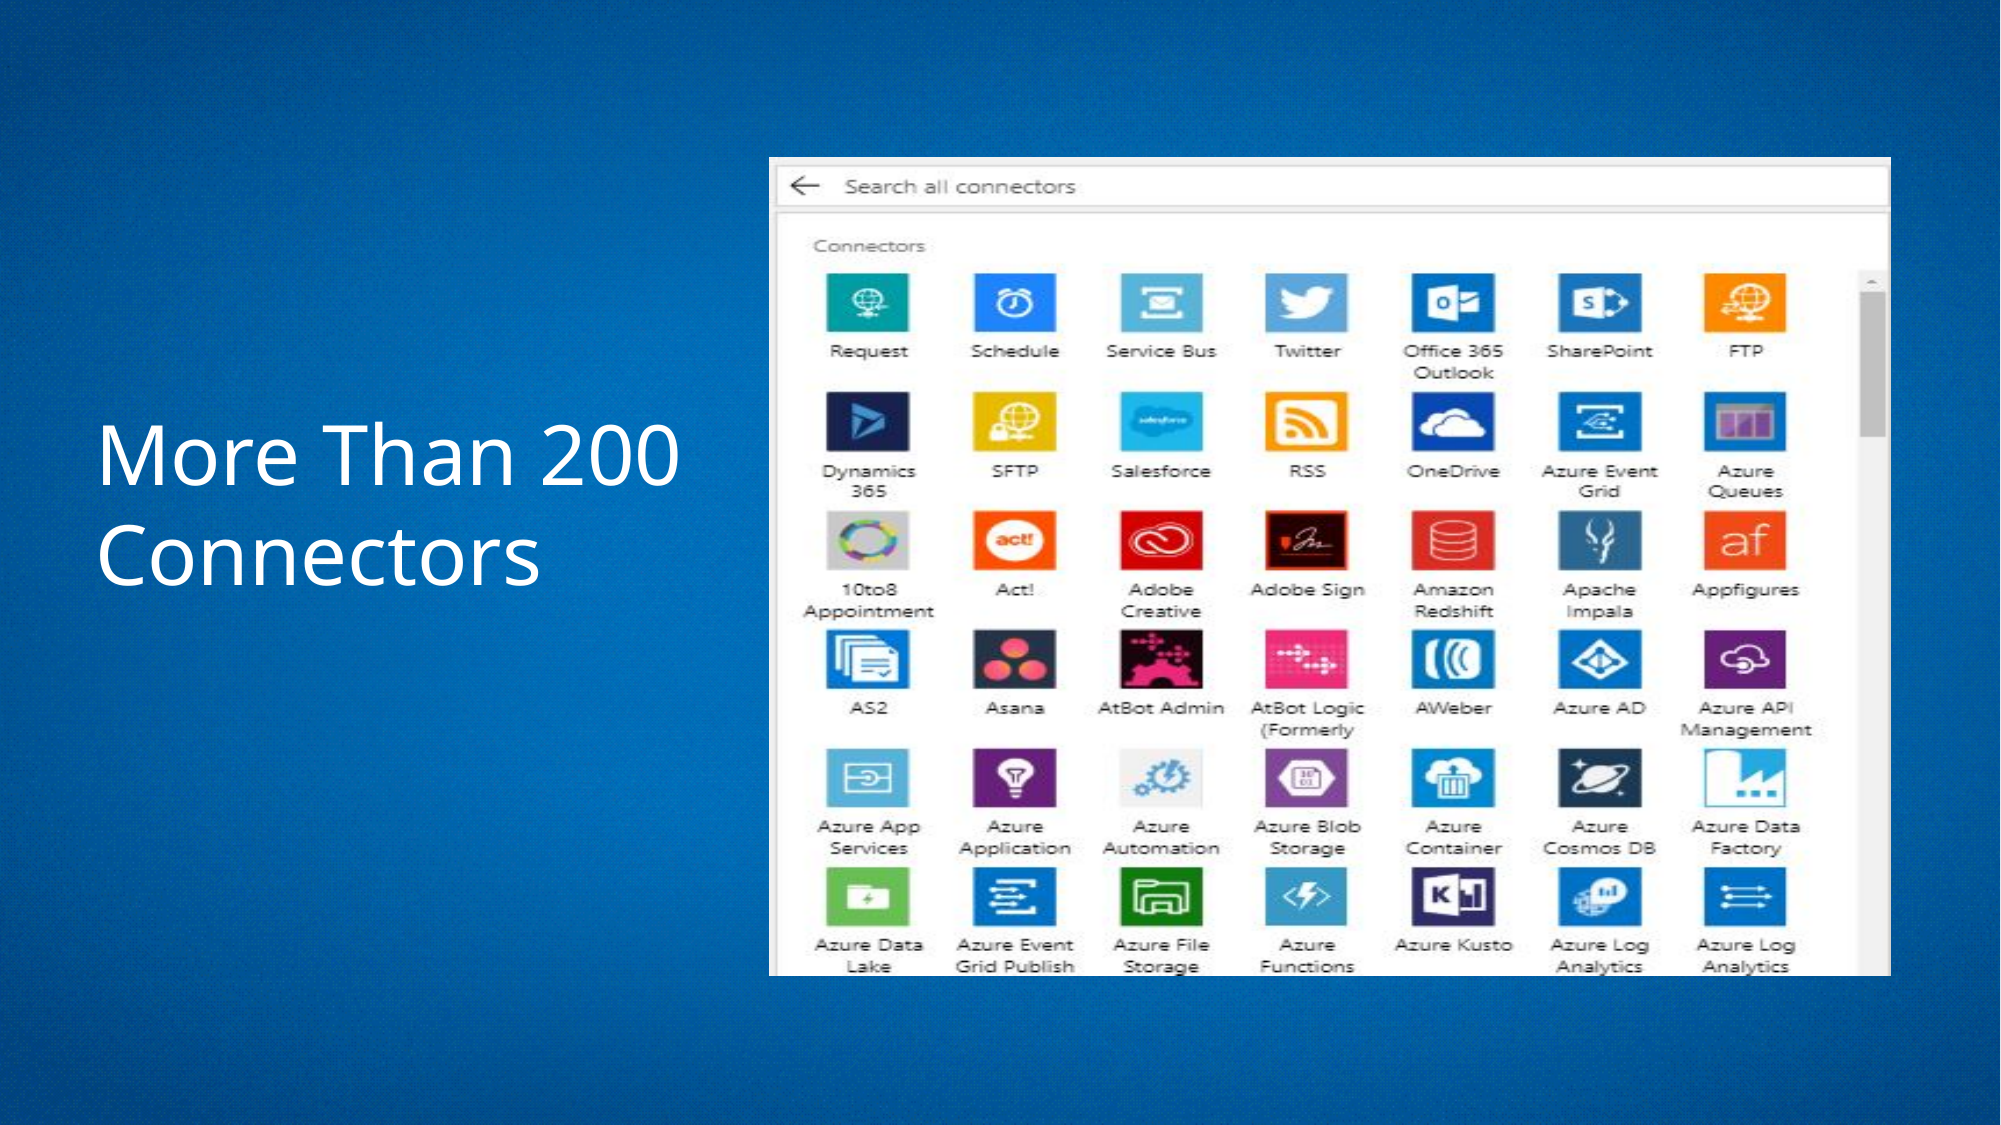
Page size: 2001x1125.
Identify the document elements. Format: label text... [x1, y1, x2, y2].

title More Than 200 Connectors [80, 437, 709, 567]
picture [0, 0, 2001, 1125]
